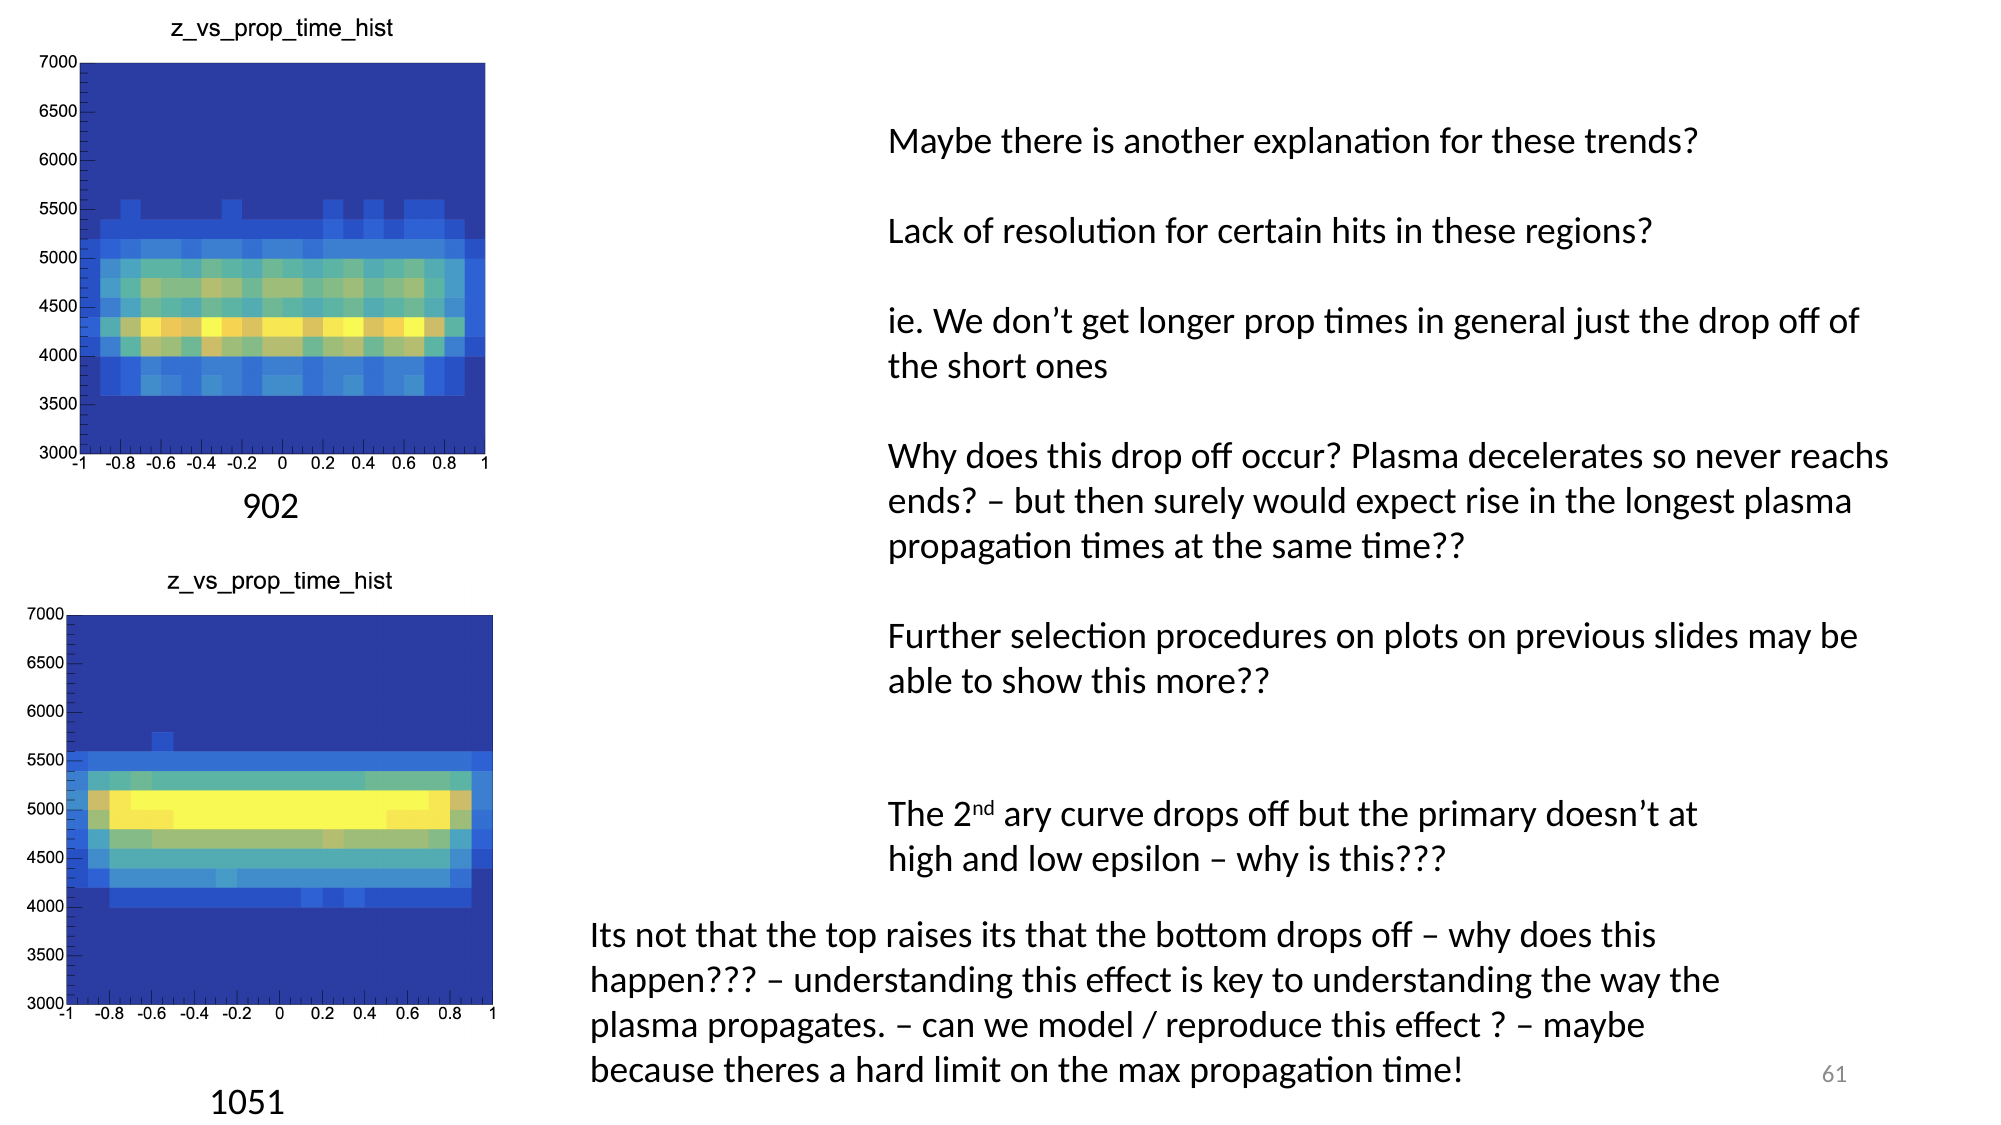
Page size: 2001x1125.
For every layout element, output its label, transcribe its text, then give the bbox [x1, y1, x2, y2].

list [29, 15, 512, 492]
text_box 902 [227, 492, 315, 534]
text_box The 2nd ary curve drops off but the primary doesn’t at high and low epsilon – why is this??? [873, 781, 1762, 887]
slide_number 61 [1412, 1042, 1863, 1103]
text_box Its not that the top raises its that the bottom drops off – why does this happen??? – understanding this effect is key to understanding the way the plasma propagates. – can we model / reproduce this effect ? – maybe because theres a hard limit on the max propagation time! [575, 903, 1762, 1098]
picture [19, 571, 534, 1042]
text_box 1051 [194, 1069, 301, 1125]
text_box Maybe there is another explanation for these trends? Lack of resolution for certain hits in these regions? ie. We don’t get longer prop times in general just the drop off of the short ones Why does this drop off occur? Plasma decelerates so never reachs ends? – but then surely would expect rise in the longest plasma propagation times at the same time?? Further selection procedures on plots on previous slides may be able to show this more?? [873, 108, 1922, 708]
